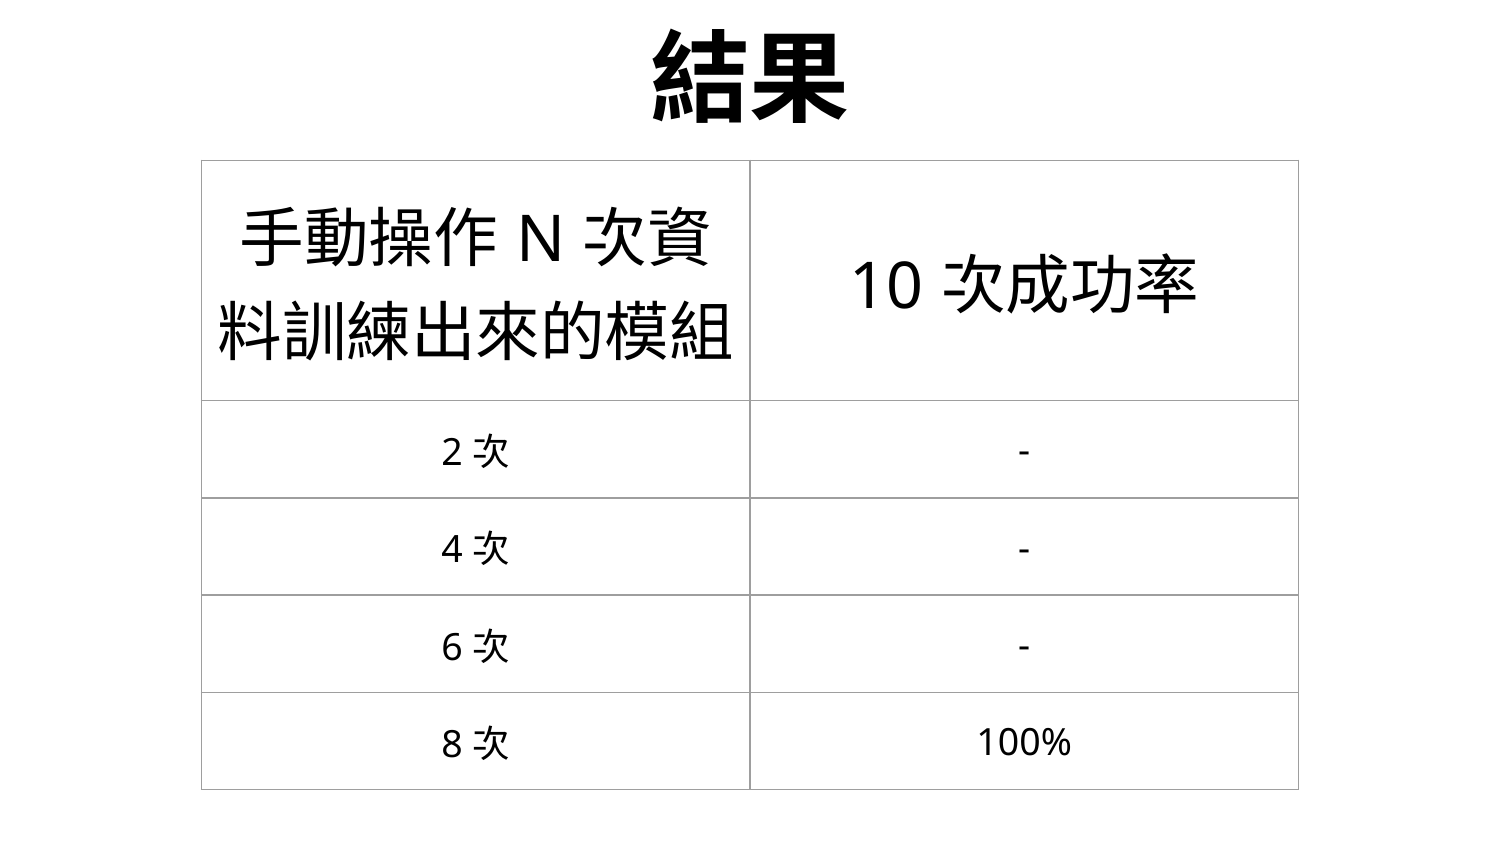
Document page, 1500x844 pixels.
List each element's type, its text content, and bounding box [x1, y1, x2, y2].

table_cell 100% [751, 693, 1298, 789]
table_cell - [751, 596, 1298, 692]
table_header 手動操作N次資料訓練出來的模組 [202, 161, 749, 400]
text_box 結果 [434, 0, 1066, 132]
table_cell 2次 [202, 401, 749, 497]
table_cell 4次 [202, 499, 749, 594]
table_cell - [751, 401, 1298, 497]
table_cell - [751, 499, 1298, 594]
table_cell 8次 [202, 693, 749, 789]
table_cell 6次 [202, 596, 749, 692]
table_header 10次成功率 [751, 161, 1298, 400]
